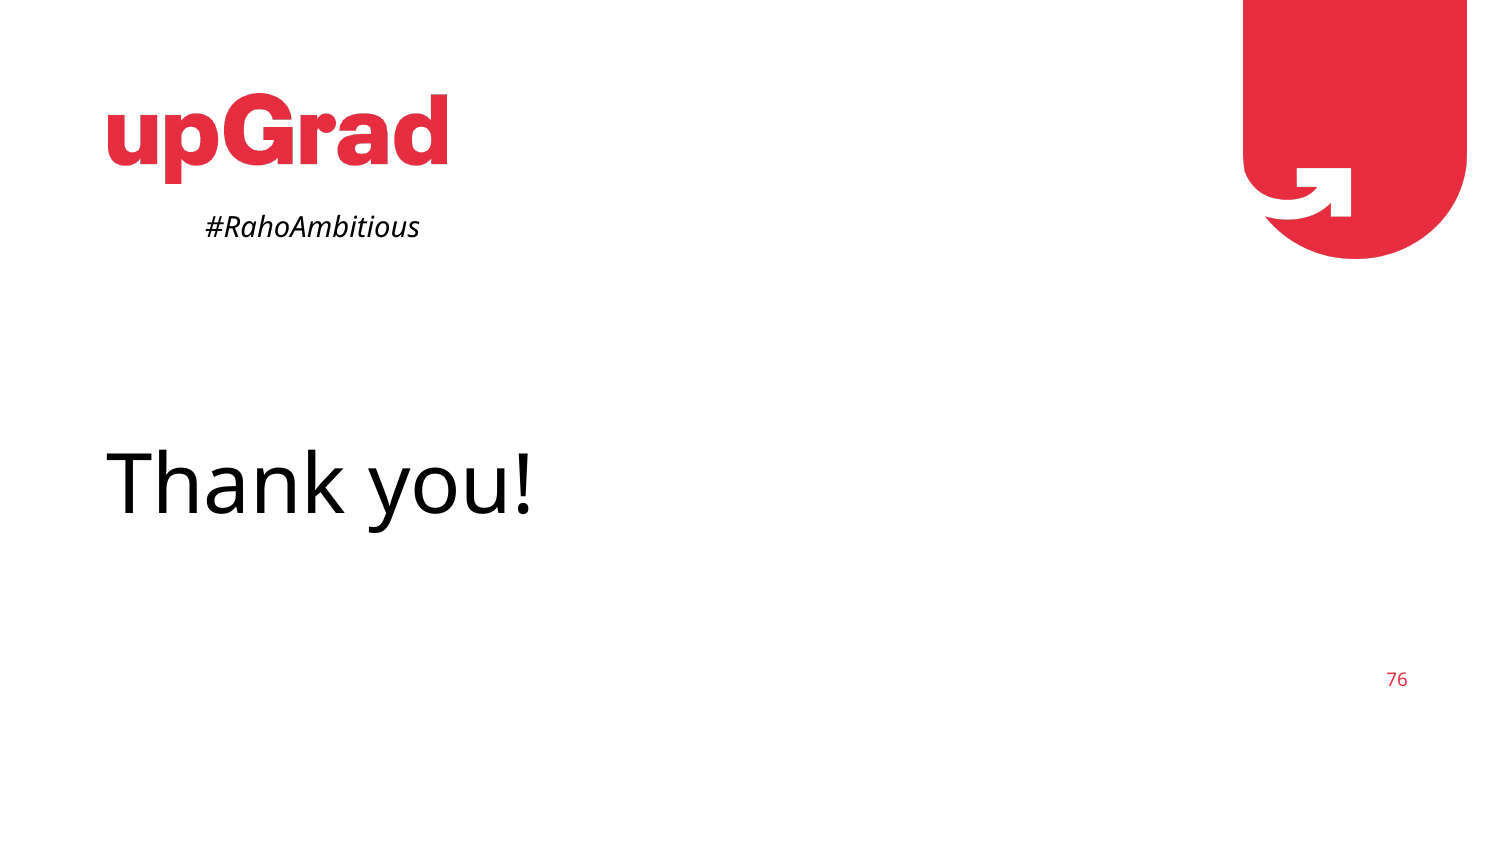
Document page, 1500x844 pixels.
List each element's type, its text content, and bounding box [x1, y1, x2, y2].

text_box #RahoAmbitious [189, 117, 462, 333]
slide_number 76 [1085, 658, 1423, 704]
text_box Thank you! [91, 346, 1223, 540]
picture [1243, 0, 1467, 259]
picture [108, 93, 447, 184]
